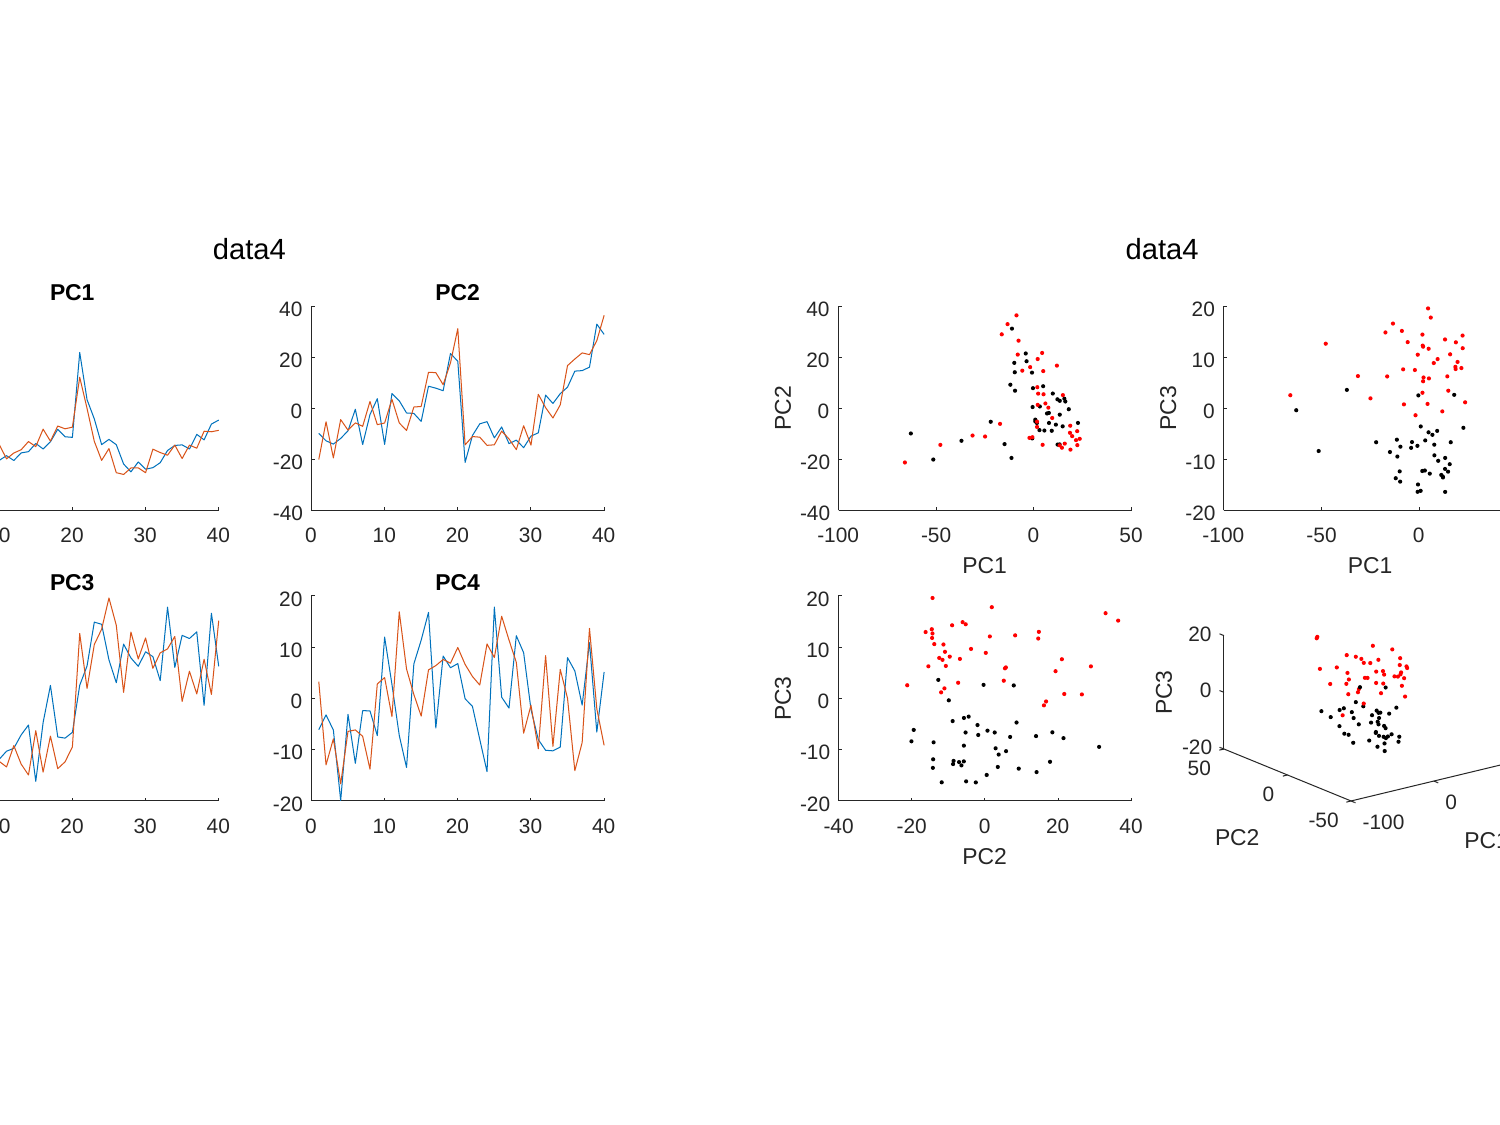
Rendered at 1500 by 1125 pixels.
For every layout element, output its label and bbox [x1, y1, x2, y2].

picture [724, 212, 1500, 868]
picture [0, 212, 687, 868]
